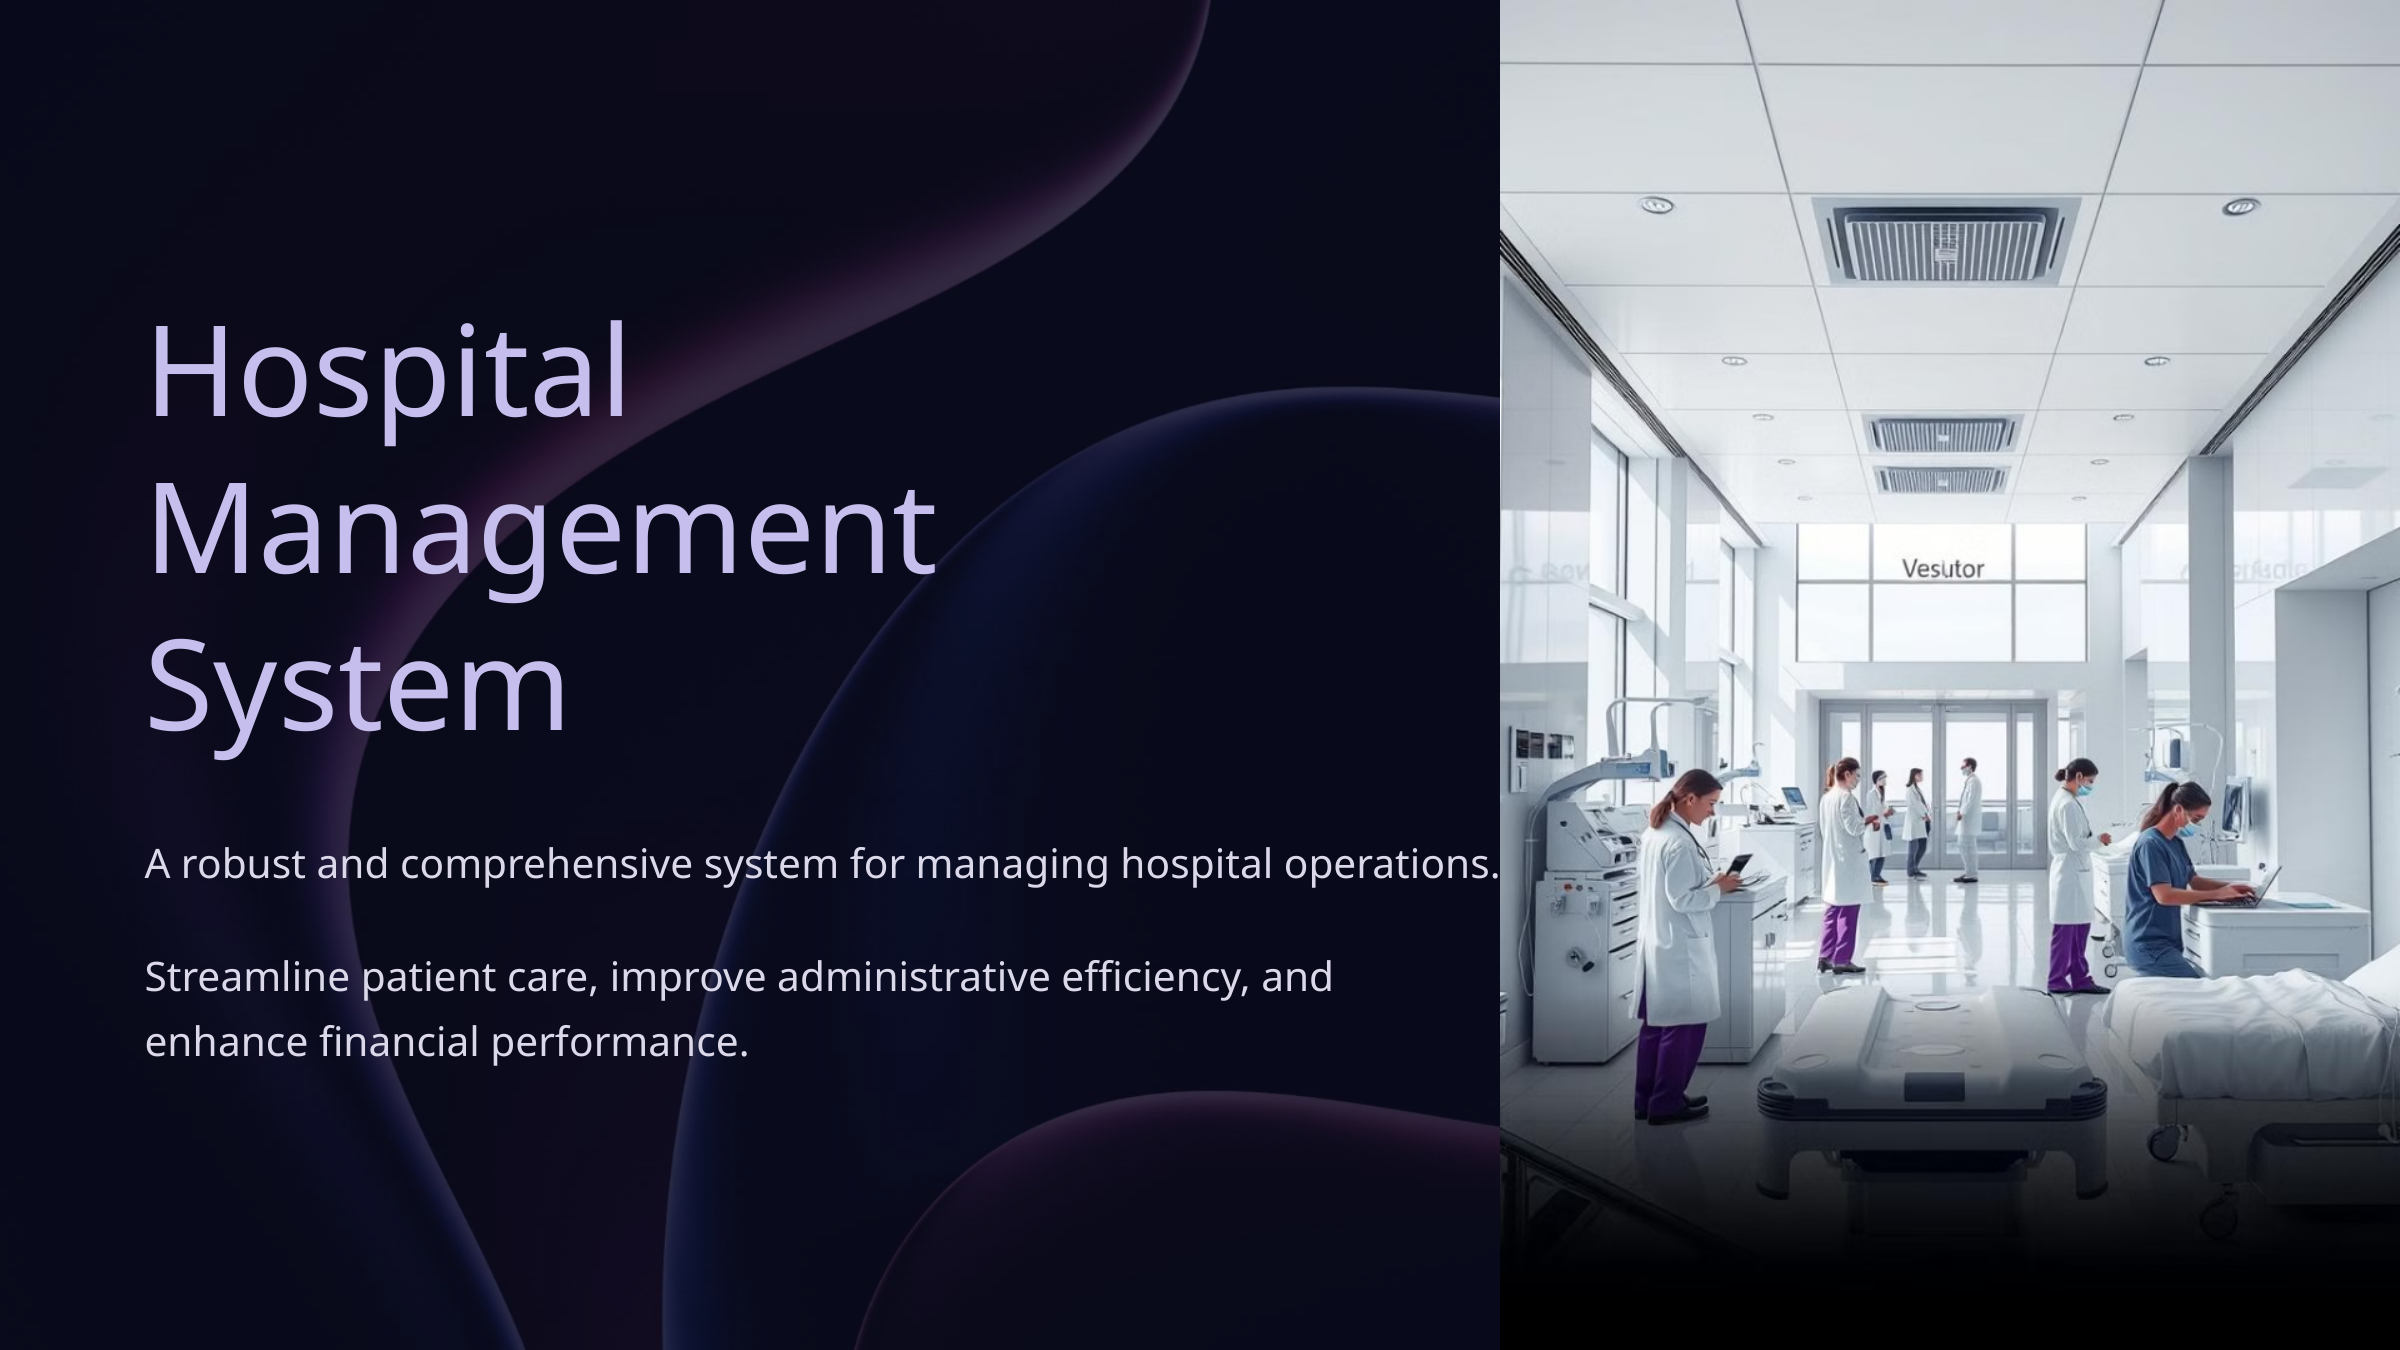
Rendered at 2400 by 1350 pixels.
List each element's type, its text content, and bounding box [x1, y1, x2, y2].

text_box Hospital Management System [144, 284, 1356, 760]
picture [1499, 0, 2400, 1350]
text_box A robust and comprehensive system for managing hospital operations. [144, 821, 1356, 888]
text_box Streamline patient care, improve administrative efficiency, and enhance financial performance. [144, 933, 1356, 1066]
